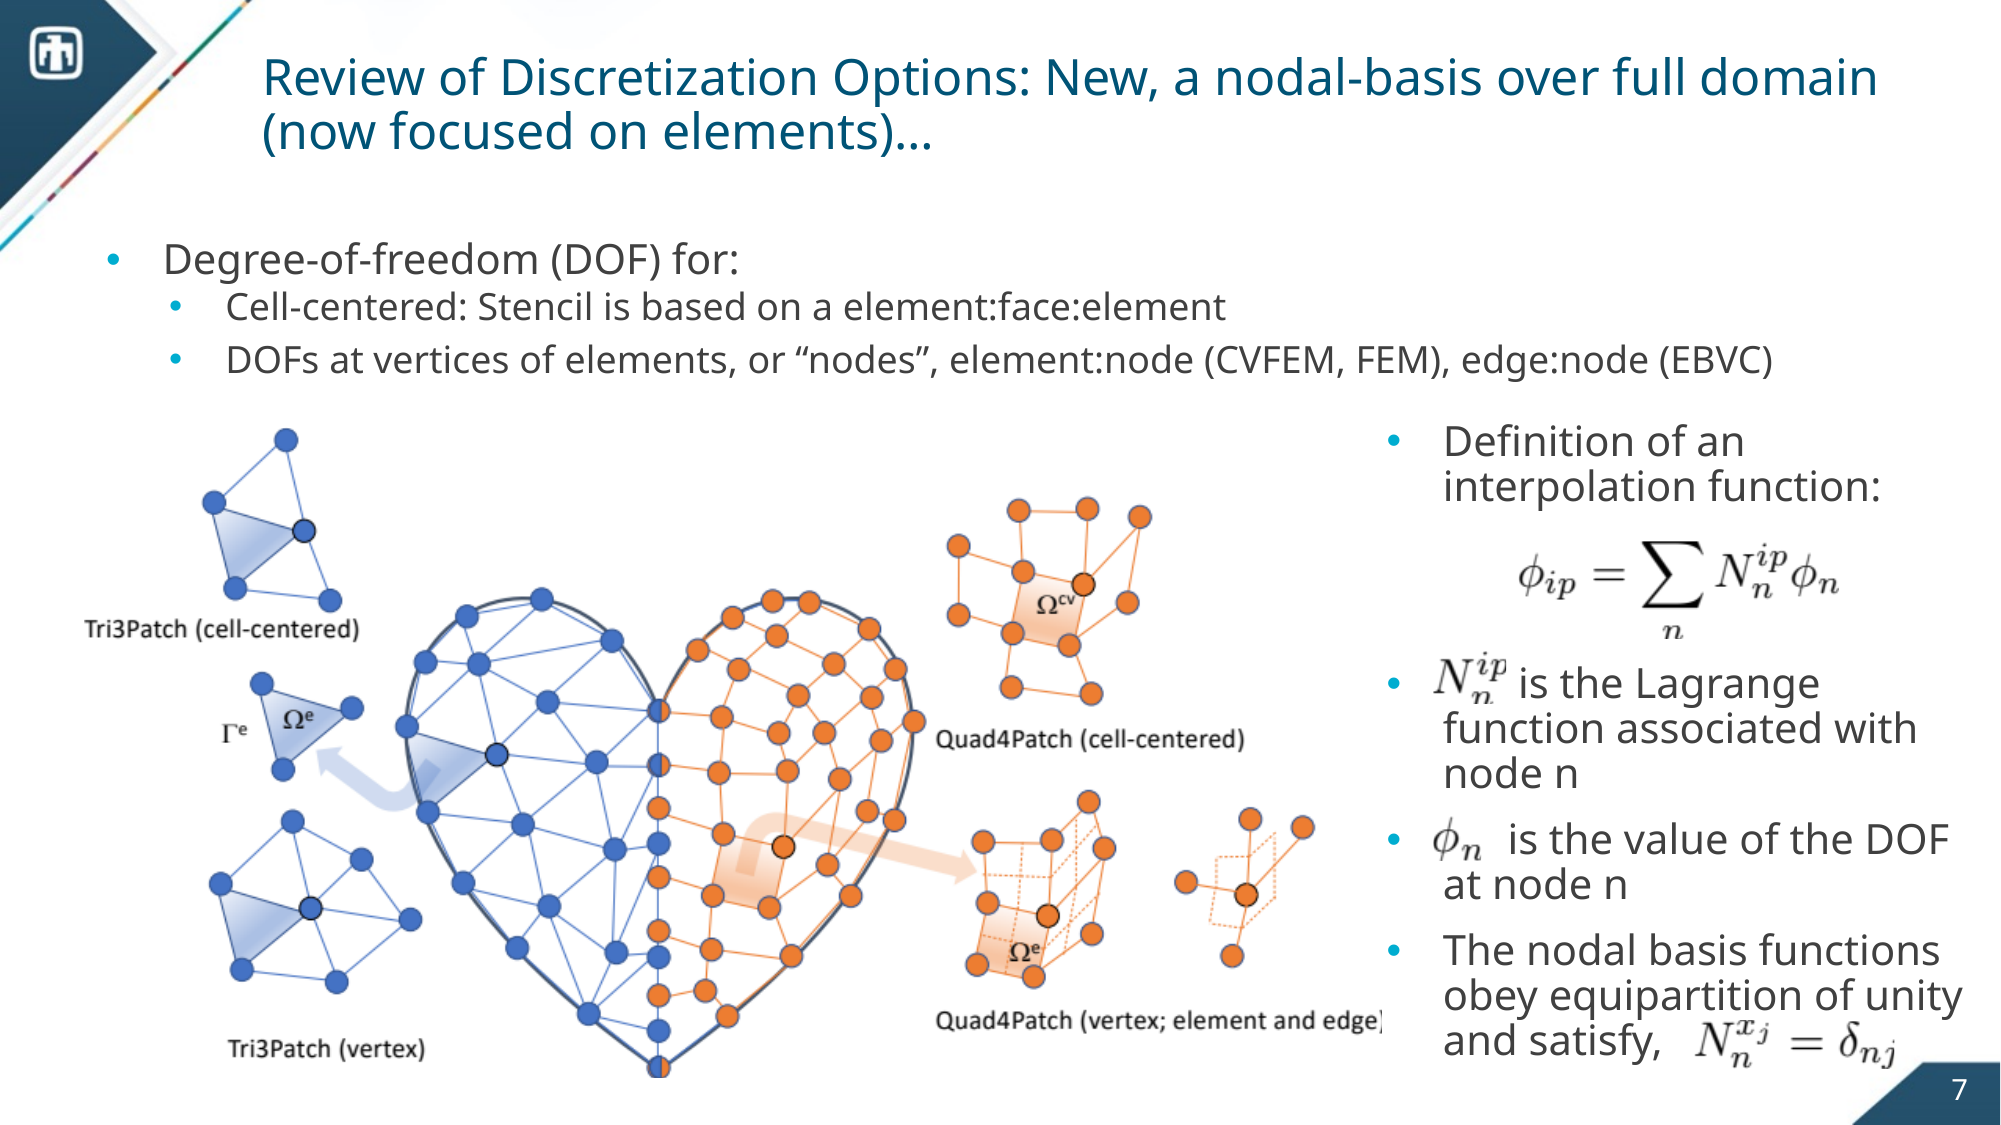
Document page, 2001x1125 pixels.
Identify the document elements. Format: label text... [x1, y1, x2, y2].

picture [0, 0, 2001, 1125]
title Review of Discretization Options: New, a nodal-basis over full domain (now focused on elements)… [262, 42, 1919, 170]
list Degree-of-freedom (DOF) for: Cell-centered: Stencil is based on a element:face:element DOFs at vertices of elements, or “nodes”, element:node (CVFEM, FEM), edge:node (EBVC) [106, 231, 1919, 988]
slide_number 7 [1919, 1061, 2000, 1122]
text_box Definition of an interpolation function: is the Lagrange function associated with node n is the value of the DOF at node n The nodal basis functions obey equipartition of unity and satisfy, [1386, 412, 1986, 1099]
